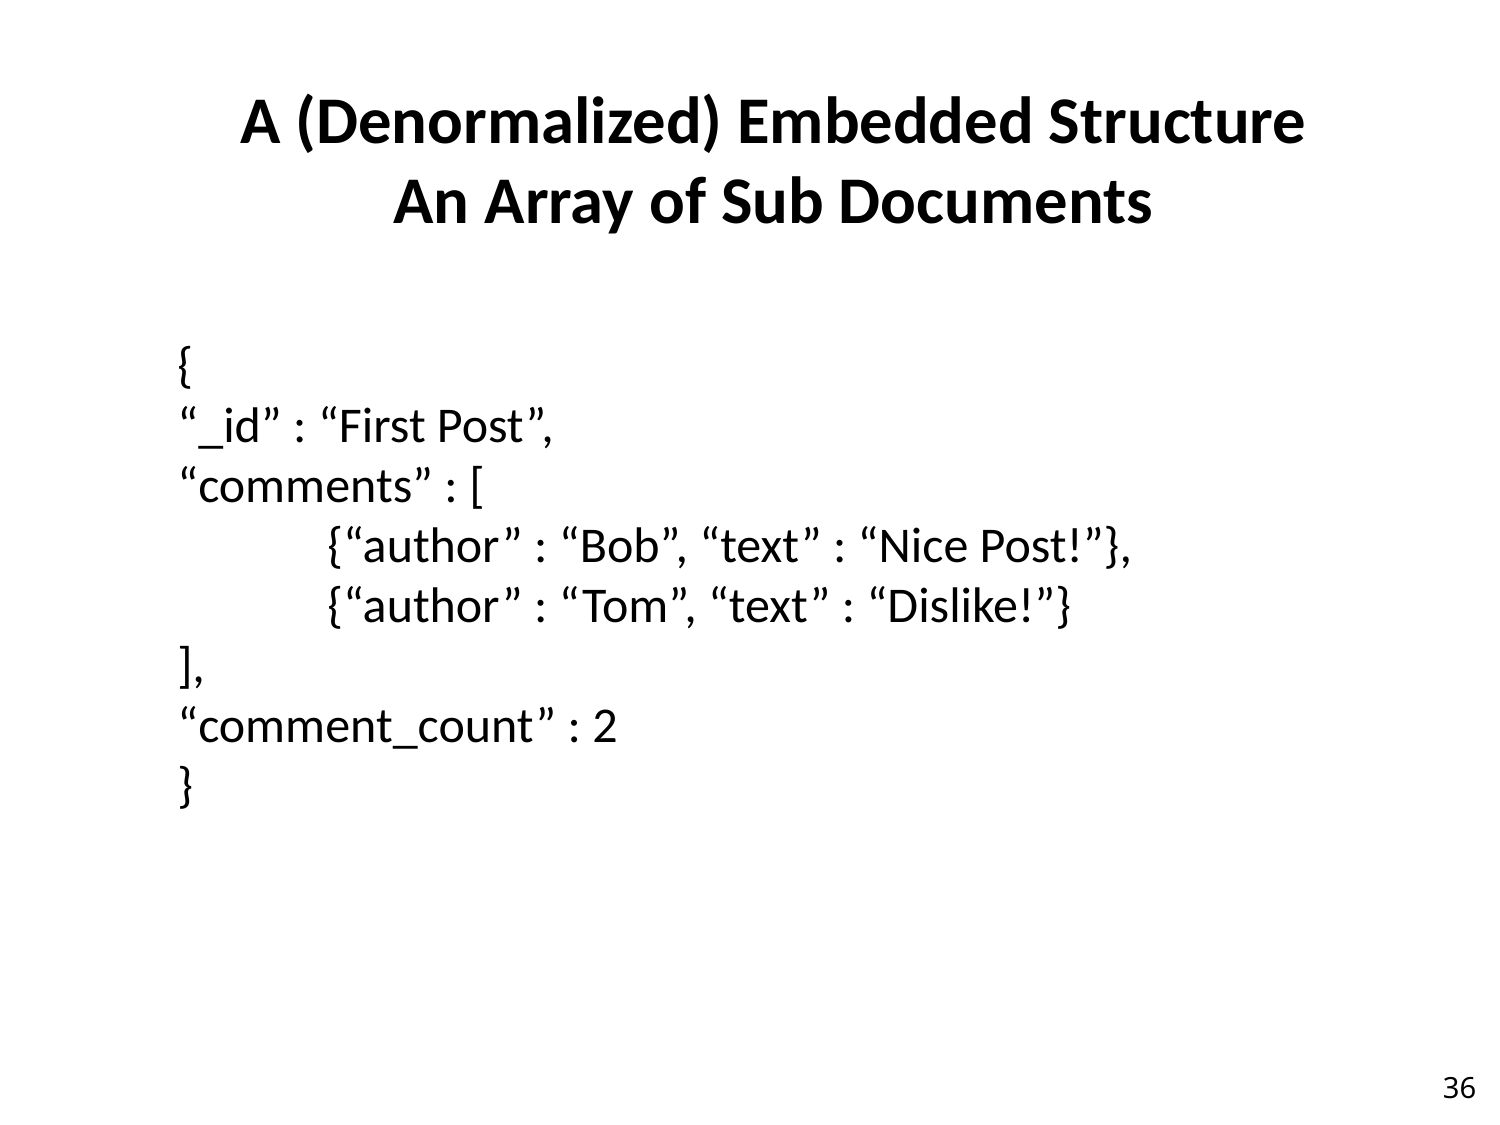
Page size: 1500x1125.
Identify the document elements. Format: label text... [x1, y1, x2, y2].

text_box { “_id” : “First Post”, “comments” : [ {“author” : “Bob”, “text” : “Nice Post!”}, {“author” : “Tom”, “text” : “Dislike!”} ], “comment_count” : 2 } [162, 324, 1425, 820]
slide_number 36 [1178, 1056, 1492, 1122]
title A (Denormalized) Embedded Structure An Array of Sub Documents [122, 50, 1425, 263]
